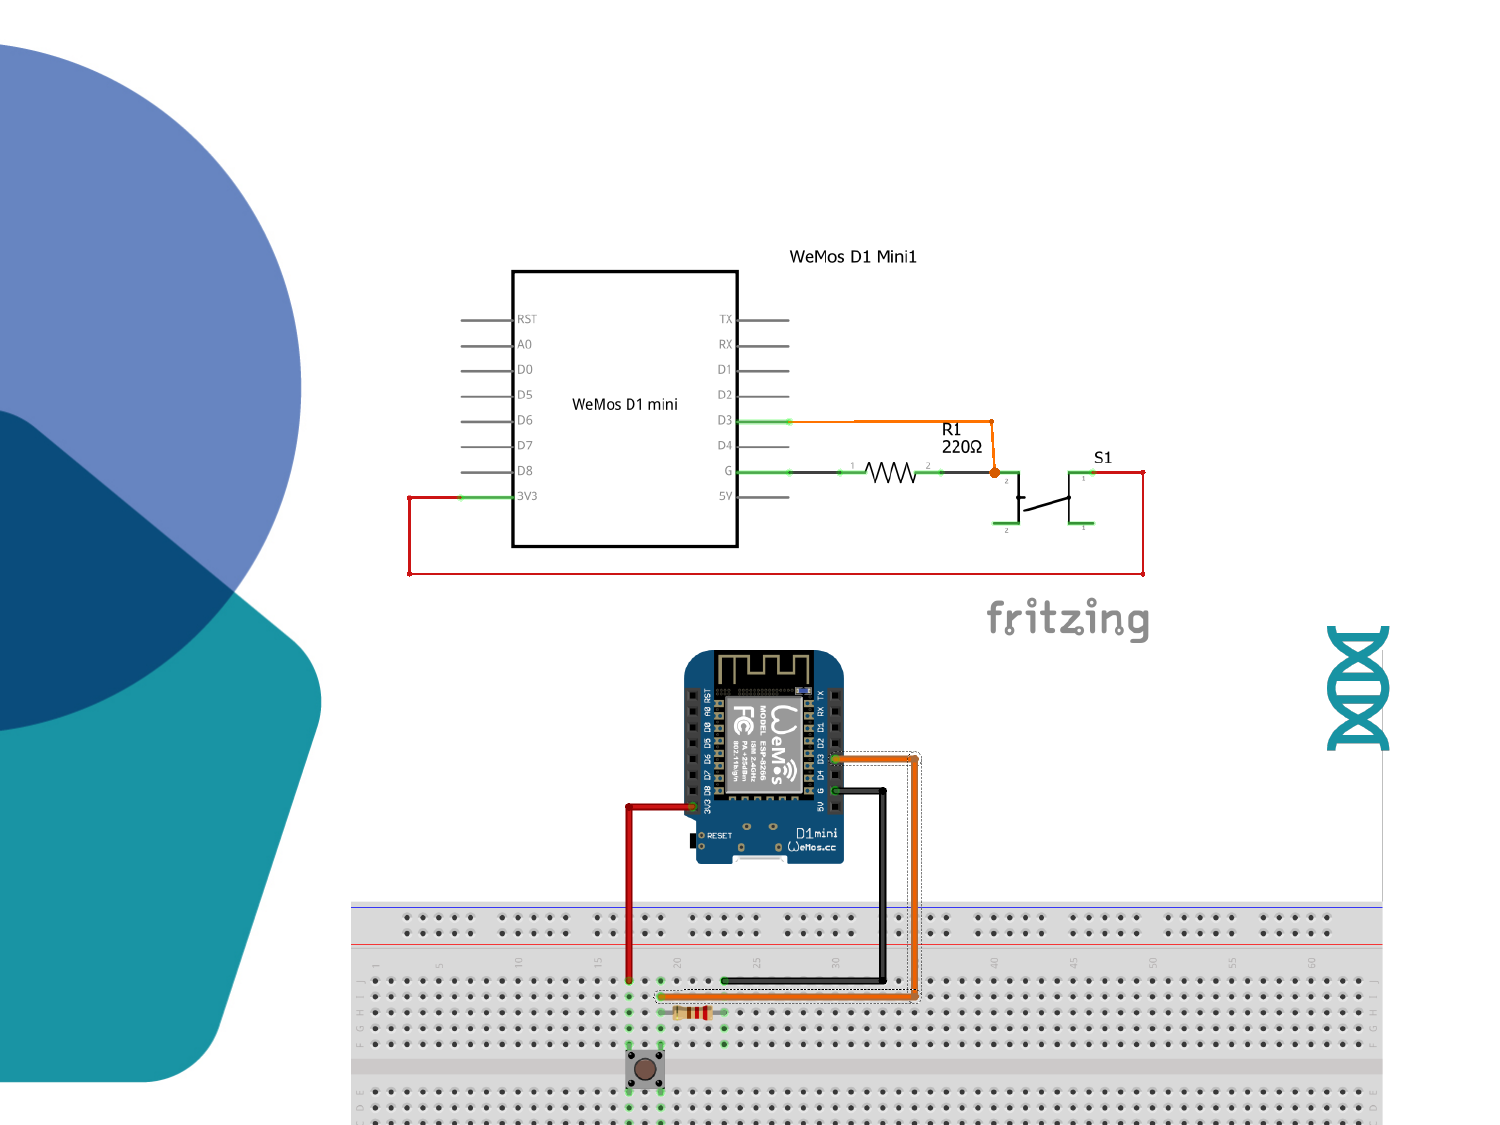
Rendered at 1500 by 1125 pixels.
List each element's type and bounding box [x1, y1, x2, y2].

picture [351, 619, 1426, 1125]
picture [404, 249, 1150, 643]
picture [0, 0, 332, 1125]
